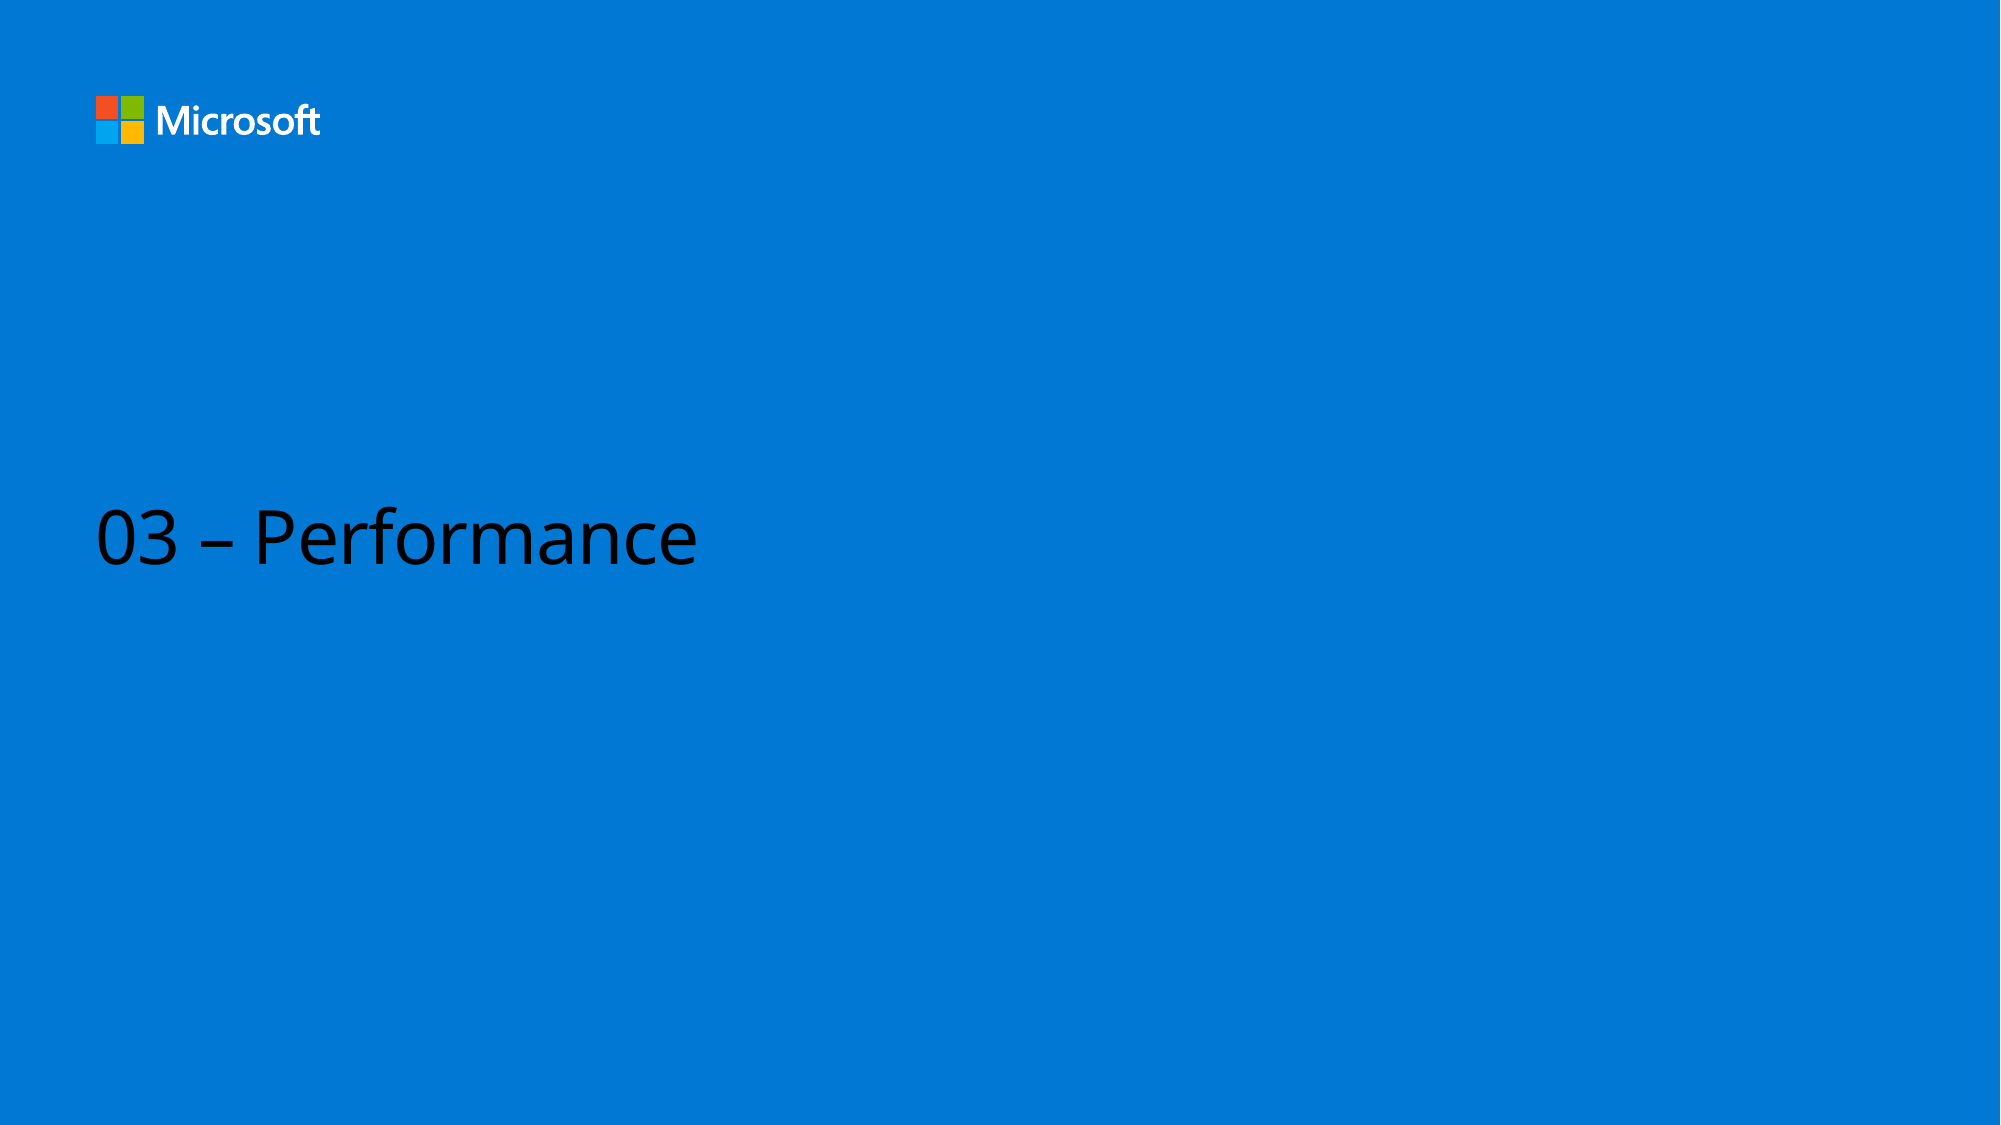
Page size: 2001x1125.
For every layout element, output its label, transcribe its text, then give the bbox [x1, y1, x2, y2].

title 03 – Performance [95, 488, 1865, 580]
